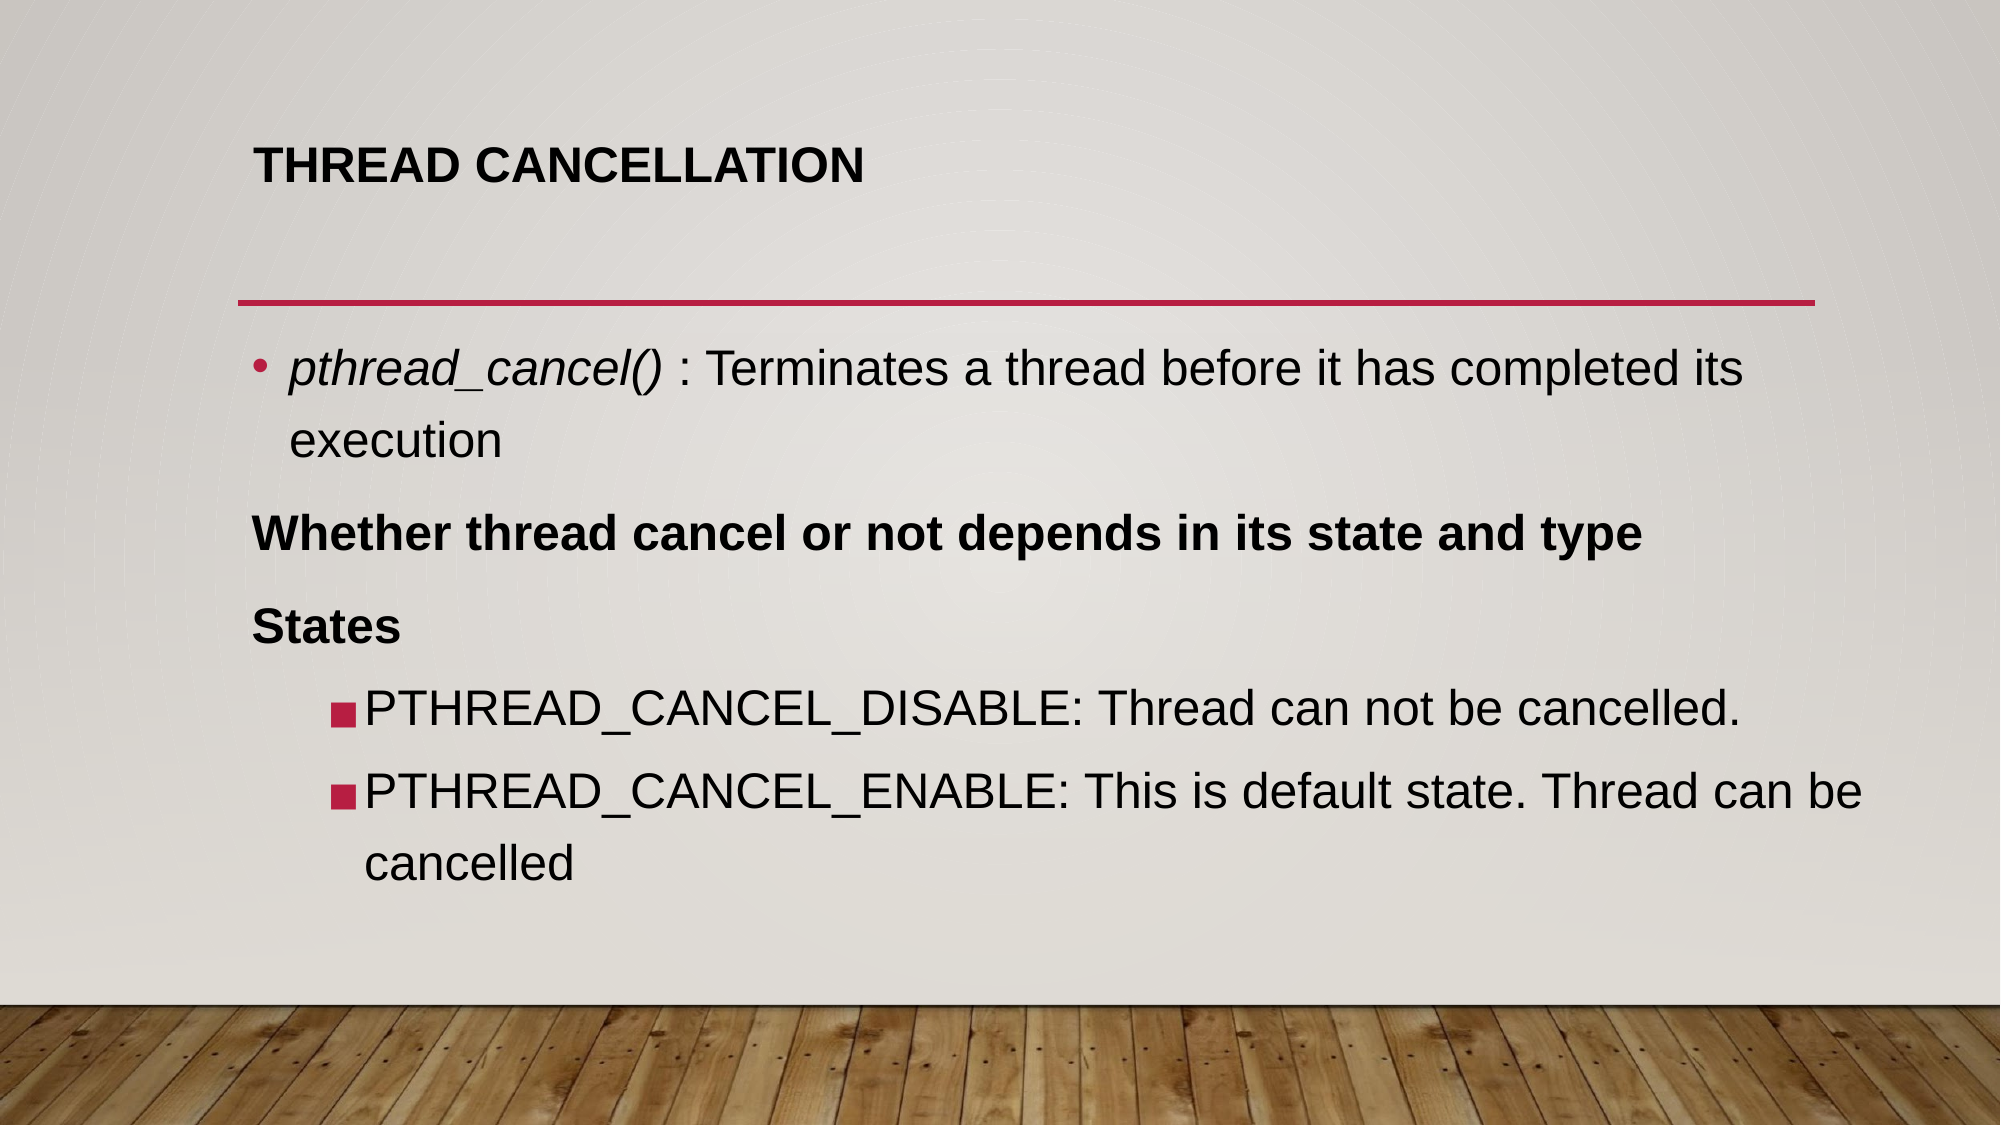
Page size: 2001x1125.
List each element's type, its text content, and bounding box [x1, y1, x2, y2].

picture [0, 1005, 2000, 1125]
title THREAD CANCELLATION [238, 131, 1814, 235]
list pthread_cancel() : Terminates a thread before it has completed its execution Whether thread cancel or not depends in its state and type States PTHREAD_CANCEL_DISABLE: Thread can not be cancelled. PTHREAD_CANCEL_ENABLE: This is default state. Thread can be cancelled [236, 235, 1962, 963]
